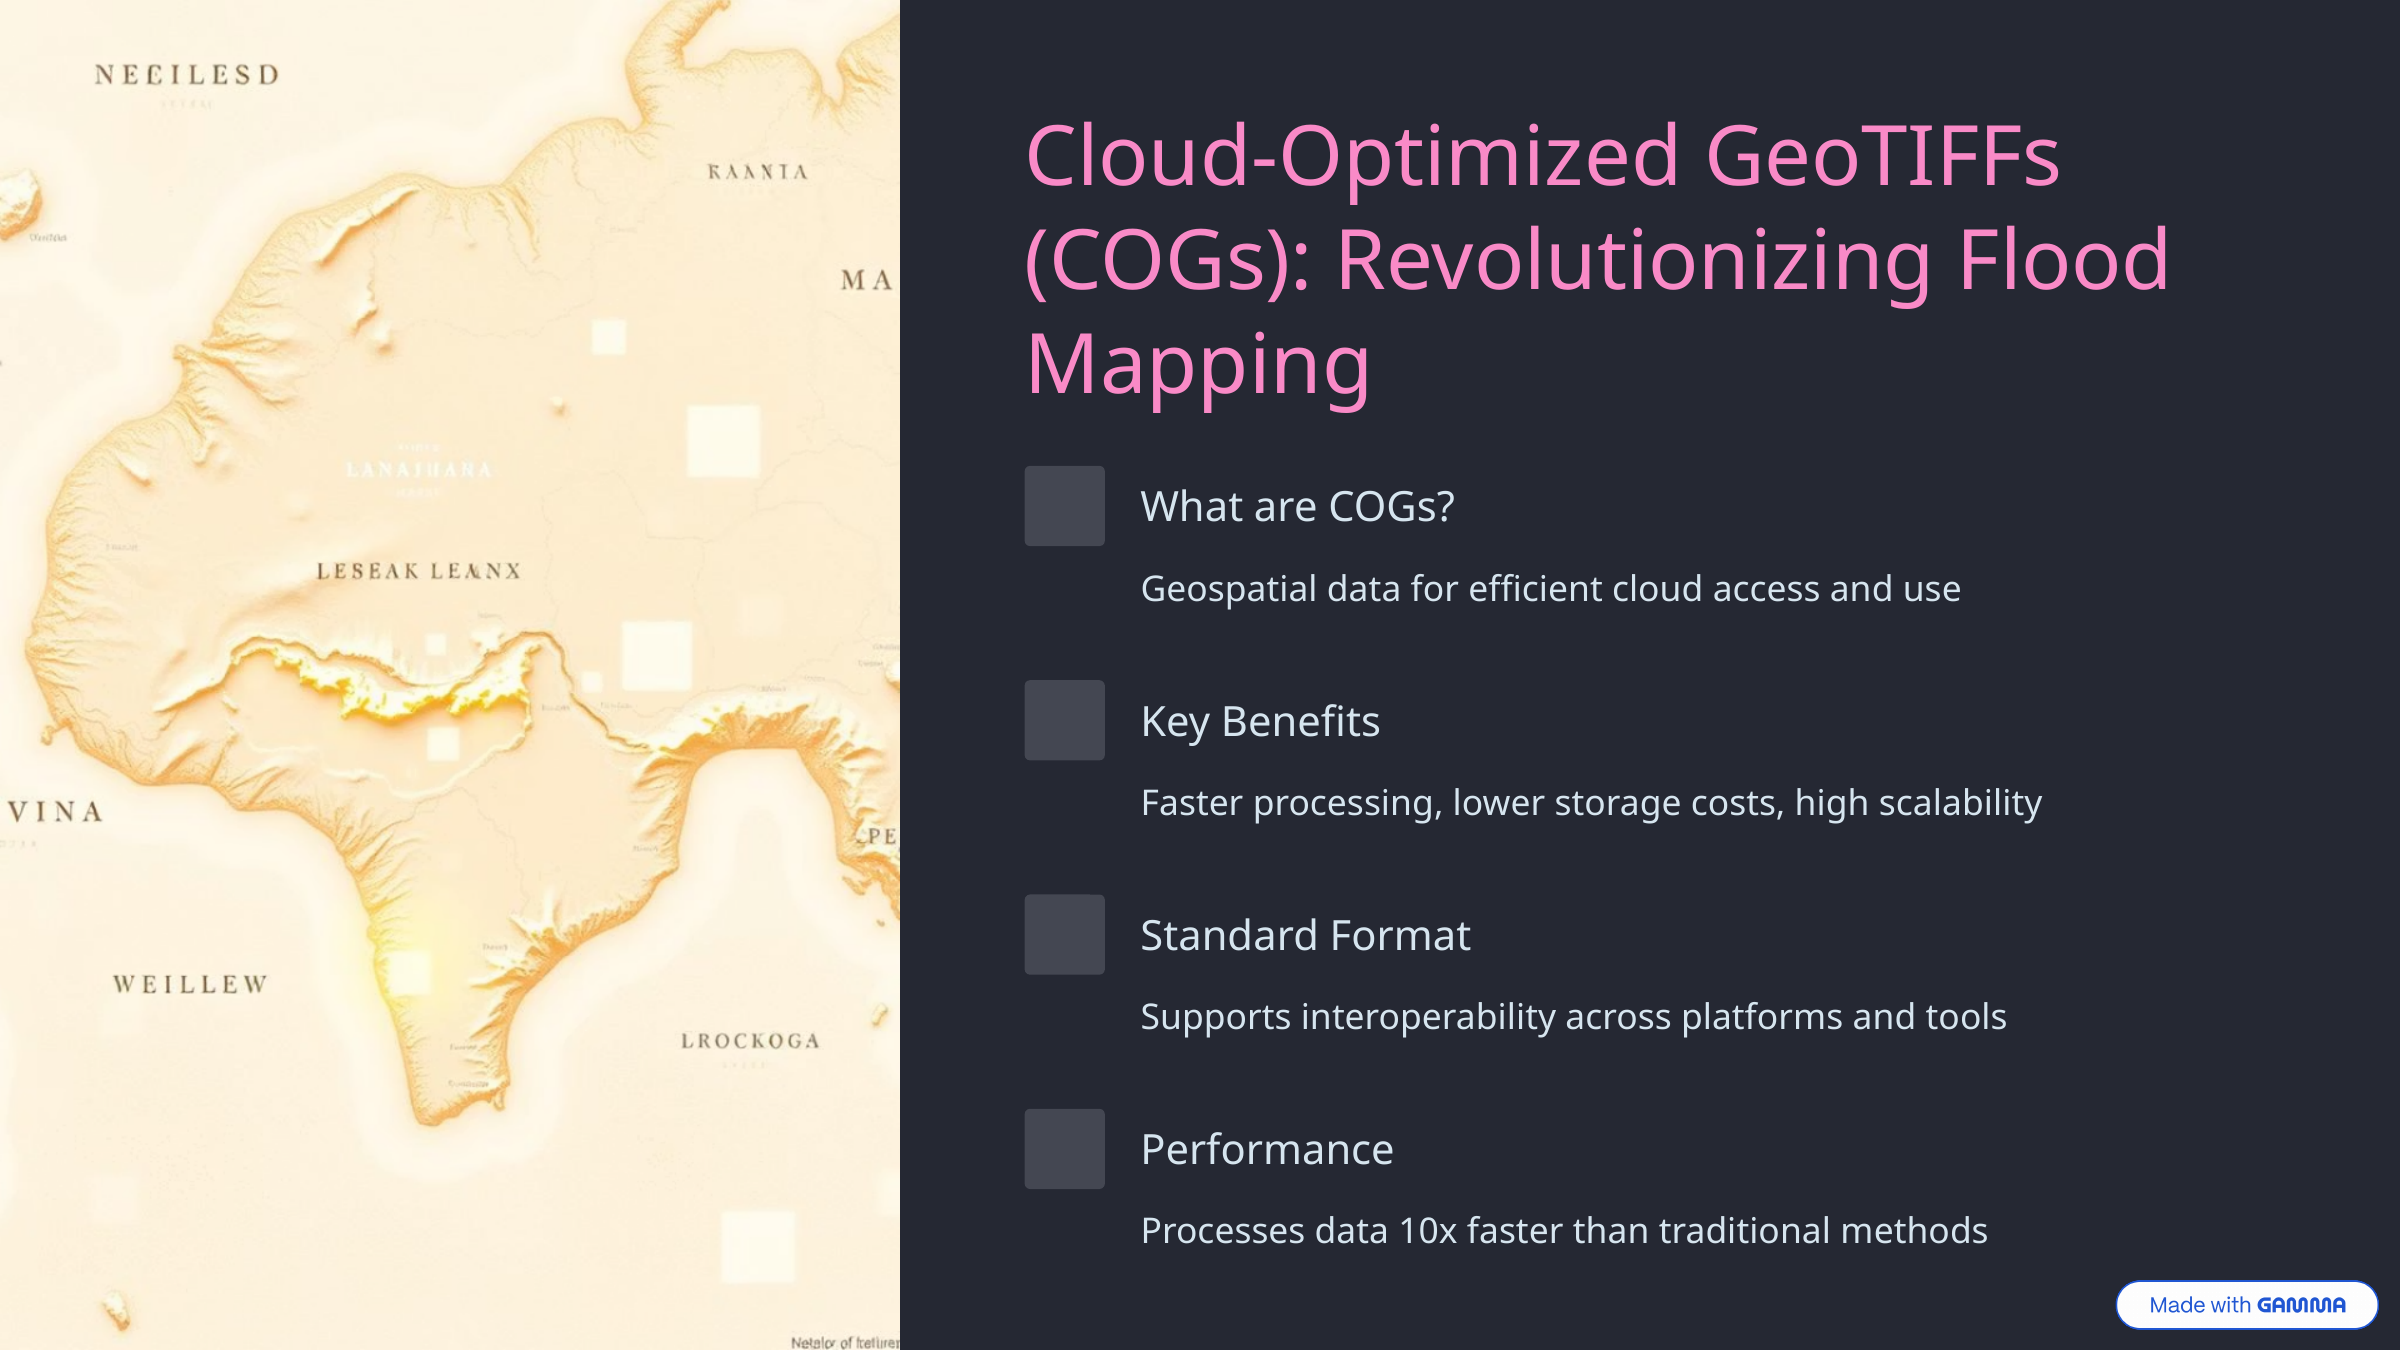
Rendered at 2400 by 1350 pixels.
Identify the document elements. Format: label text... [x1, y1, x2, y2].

text_box [1024, 680, 1105, 761]
text_box Key Benefits [1140, 692, 1560, 745]
text_box Performance [1140, 1121, 1560, 1174]
text_box [1024, 465, 1105, 547]
text_box [1024, 1108, 1105, 1190]
text_box Supports interoperability across platforms and tools [1140, 980, 2276, 1038]
text_box [1024, 894, 1105, 975]
text_box Processes data 10x faster than traditional methods [1140, 1194, 2276, 1252]
text_box Standard Format [1140, 906, 1560, 960]
text_box What are COGs? [1140, 478, 1560, 531]
picture [0, 0, 900, 1350]
text_box Faster processing, lower storage costs, high scalability [1140, 766, 2276, 824]
picture [2106, 1271, 2389, 1339]
text_box Cloud-Optimized GeoTIFFs (COGs): Revolutionizing Flood Mapping [1024, 98, 2276, 413]
text_box Geospatial data for efficient cloud access and use [1140, 551, 2276, 609]
